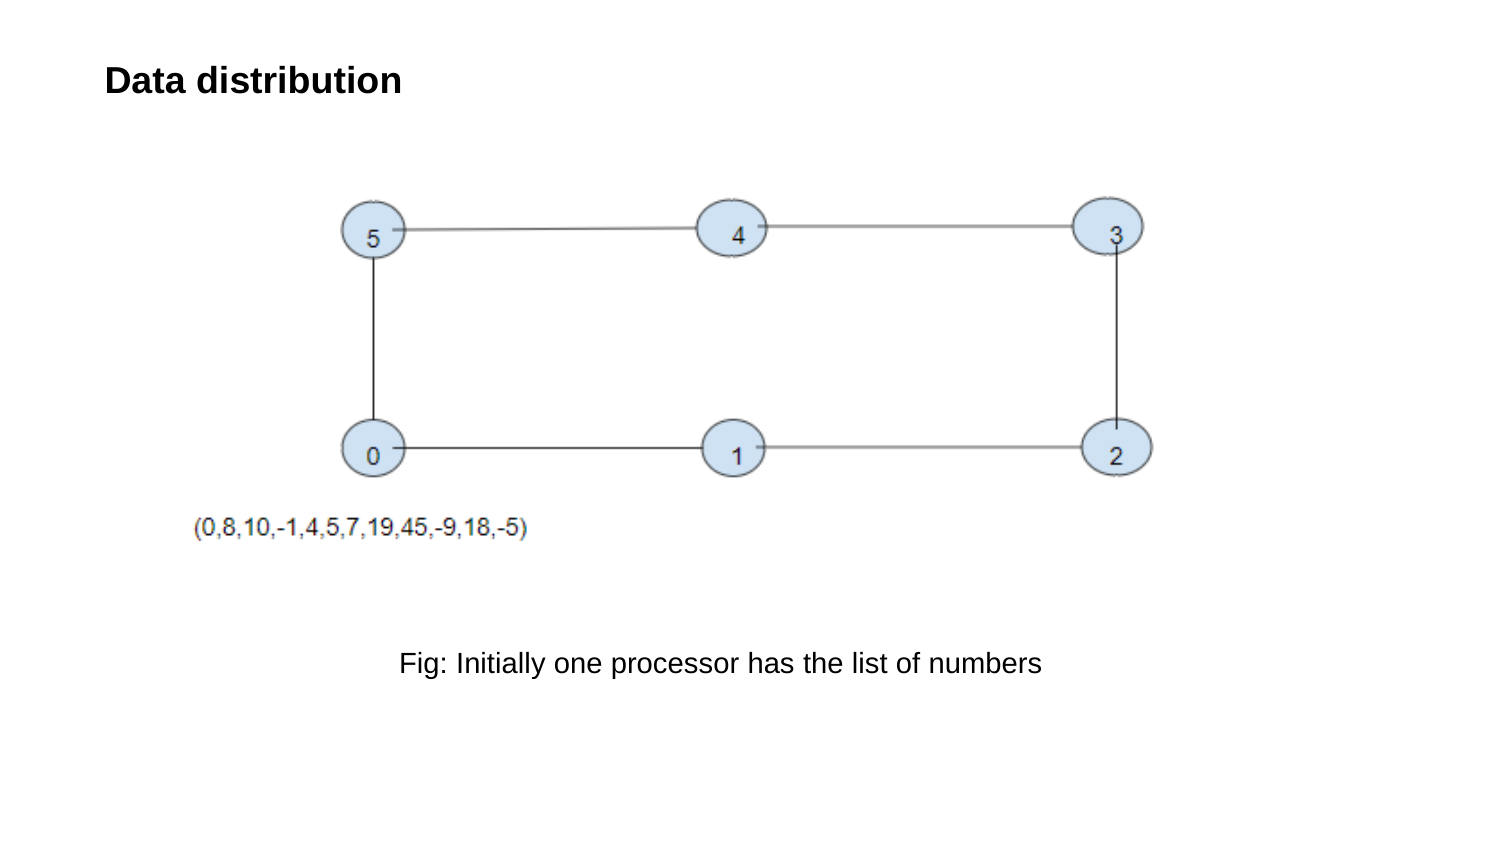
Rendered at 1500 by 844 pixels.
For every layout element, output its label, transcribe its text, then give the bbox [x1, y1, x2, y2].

text_box Fig: Initially one processor has the list of numbers [384, 629, 1255, 695]
picture [167, 156, 1161, 580]
text_box Data distribution [89, 40, 750, 116]
